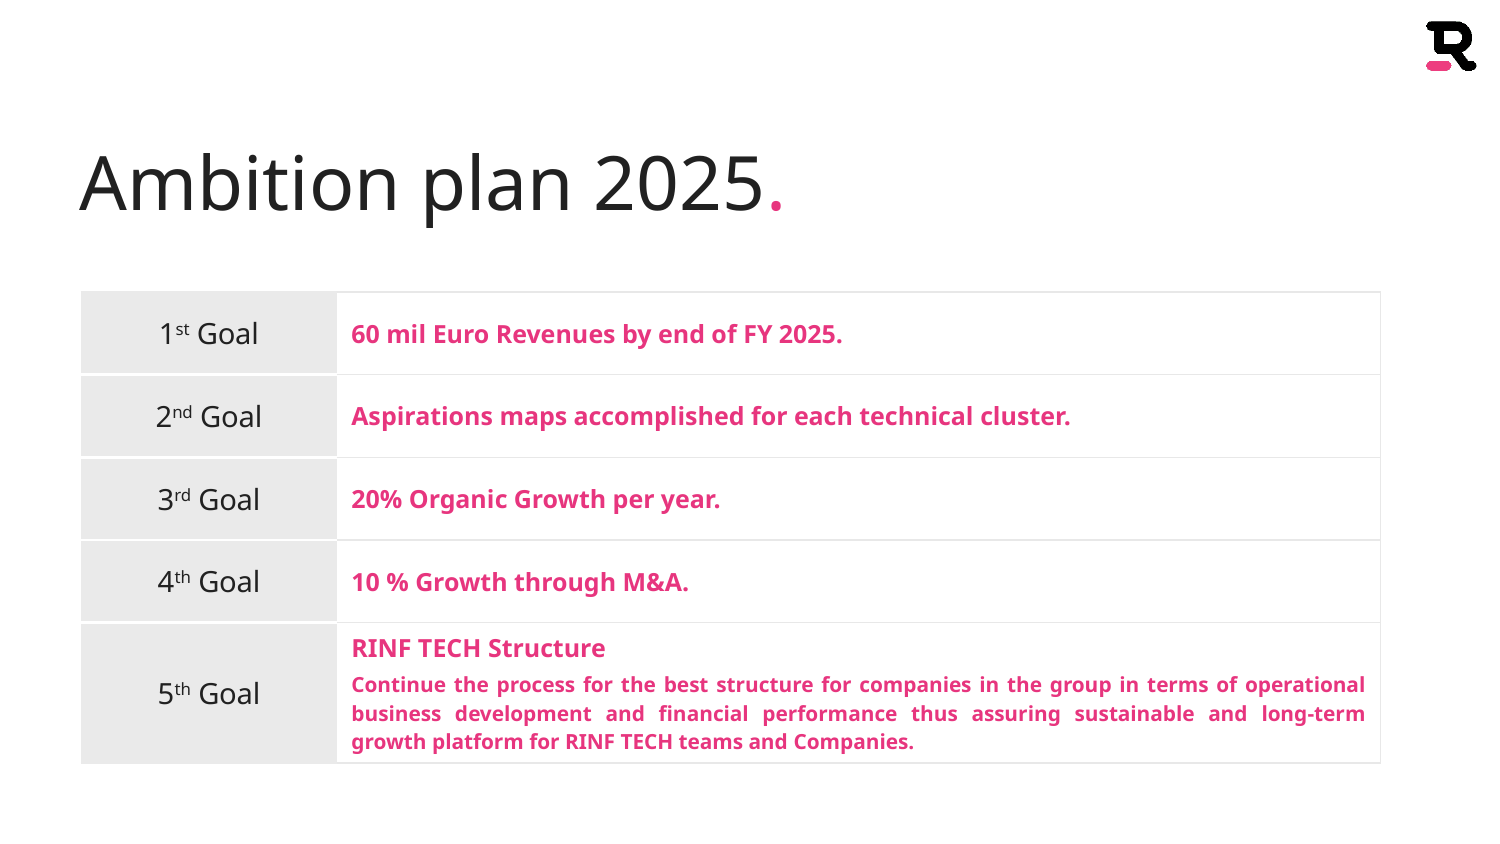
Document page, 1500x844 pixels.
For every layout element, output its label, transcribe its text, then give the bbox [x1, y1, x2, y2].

table_cell 10 % Growth through M&A. [337, 541, 1380, 622]
table_cell 4th Goal [82, 541, 337, 621]
table_header 1st Goal [82, 293, 337, 373]
text_box Ambition plan 2025. [64, 112, 905, 248]
table_cell 5th Goal [82, 624, 337, 762]
table_cell 20% Organic Growth per year. [337, 458, 1380, 539]
table_cell Aspirations maps accomplished for each technical cluster. [337, 375, 1380, 457]
table_cell RINF TECH Structure Continue the process for the best structure for companies in the group in terms of operational business development and financial performance thus assuring sustainable and long-term growth platform for RINF TECH teams and Companies. [337, 623, 1380, 762]
picture [1375, 0, 1500, 122]
table_cell 2nd Goal [82, 376, 337, 456]
table_cell 3rd Goal [82, 459, 337, 539]
table_header 60 mil Euro Revenues by end of FY 2025. [337, 293, 1380, 374]
